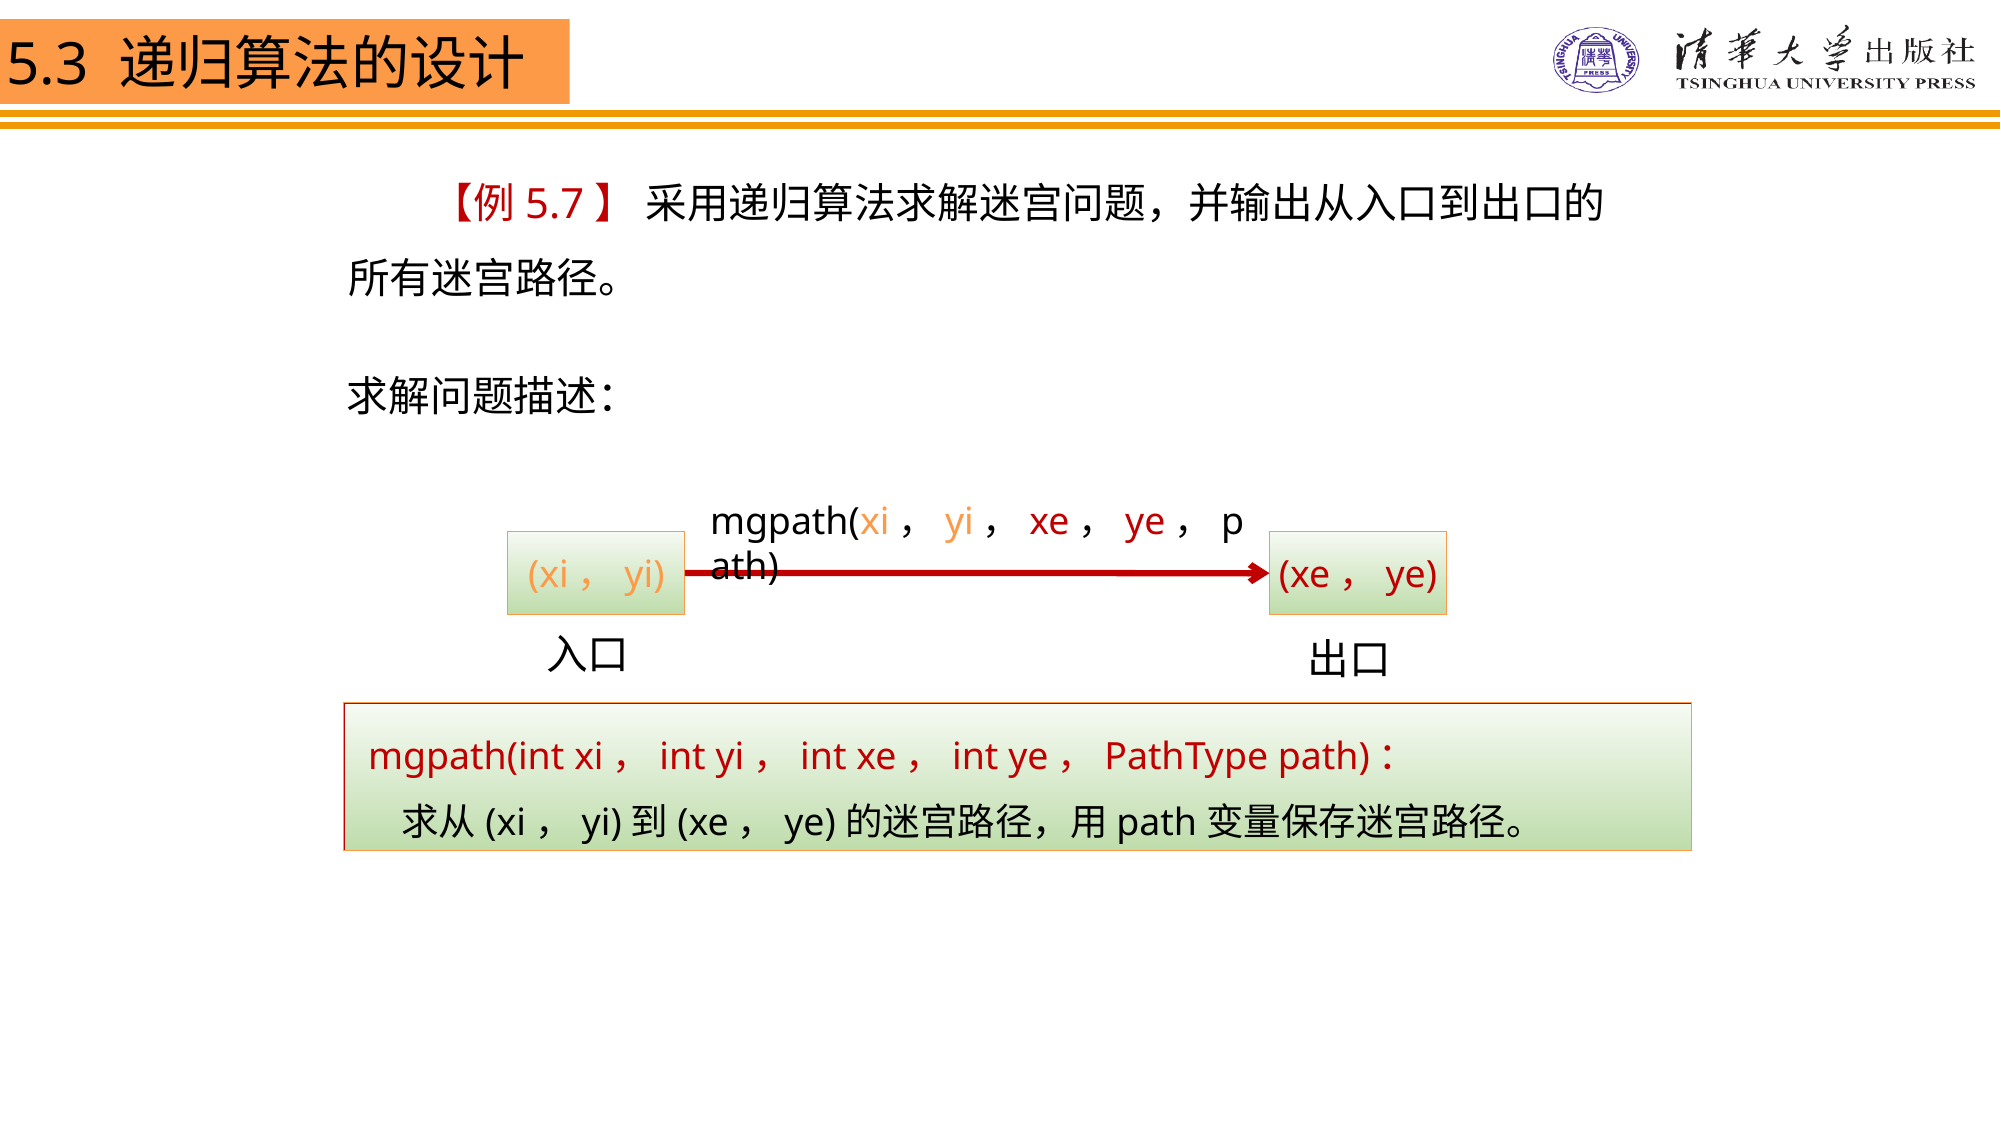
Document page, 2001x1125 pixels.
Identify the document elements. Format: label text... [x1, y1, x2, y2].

picture [1504, 0, 2001, 144]
text_box 【例5.7】 采用递归算法求解迷宫问题，并输出从入口到出口的所有迷宫路径。 [333, 143, 1657, 309]
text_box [331, 362, 1692, 853]
